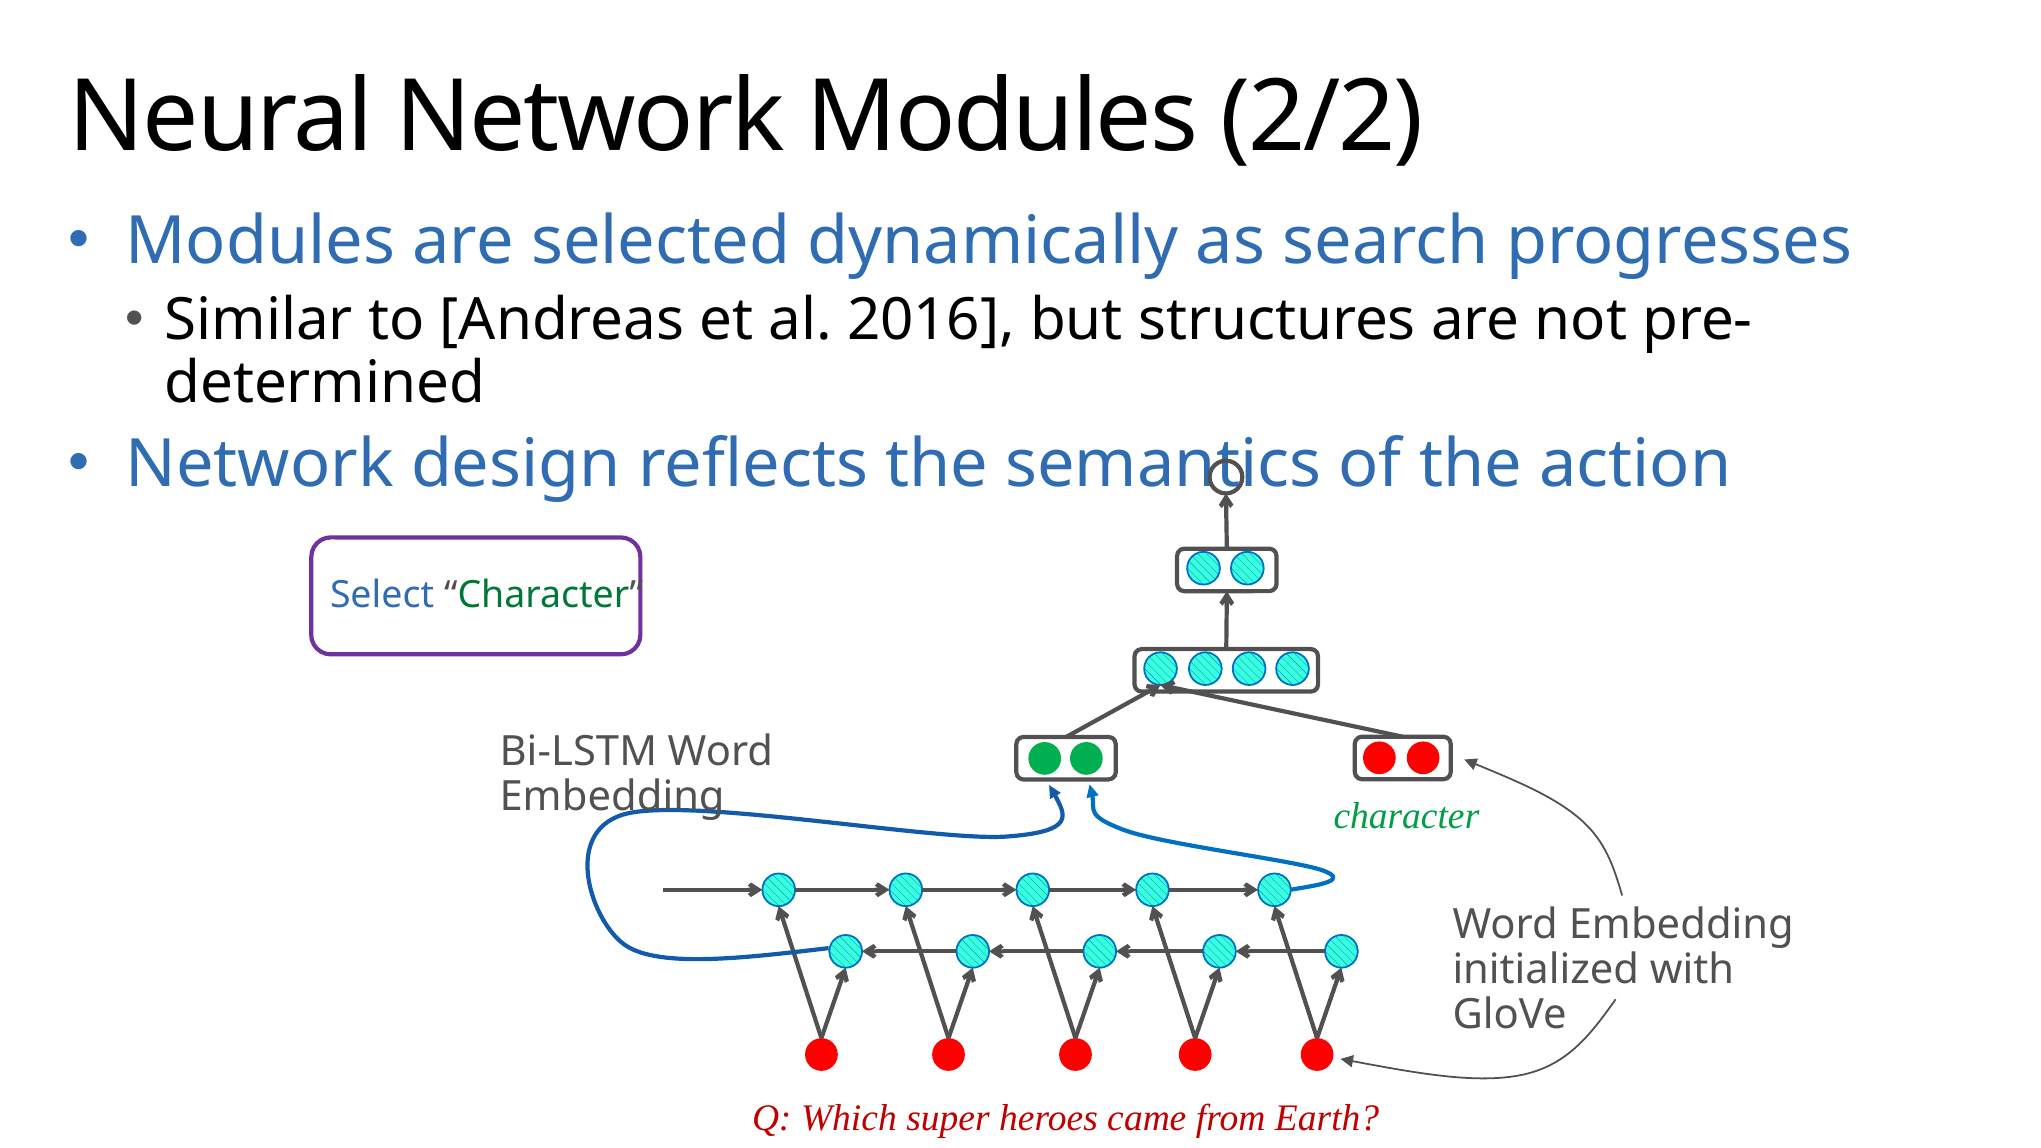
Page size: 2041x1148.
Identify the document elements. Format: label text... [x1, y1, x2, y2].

list Modules are selected dynamically as search progresses Similar to [Andreas et al. 2016], but structures are not pre-determined Network design reflects the semantics of the action [45, 200, 1996, 461]
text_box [299, 460, 1496, 1146]
text_box [1496, 998, 1617, 1079]
title Neural Network Modules (2/2) [45, 48, 1996, 200]
text_box [1496, 771, 1623, 896]
text_box Word Embedding initialized with GloVe [1496, 879, 1871, 1062]
